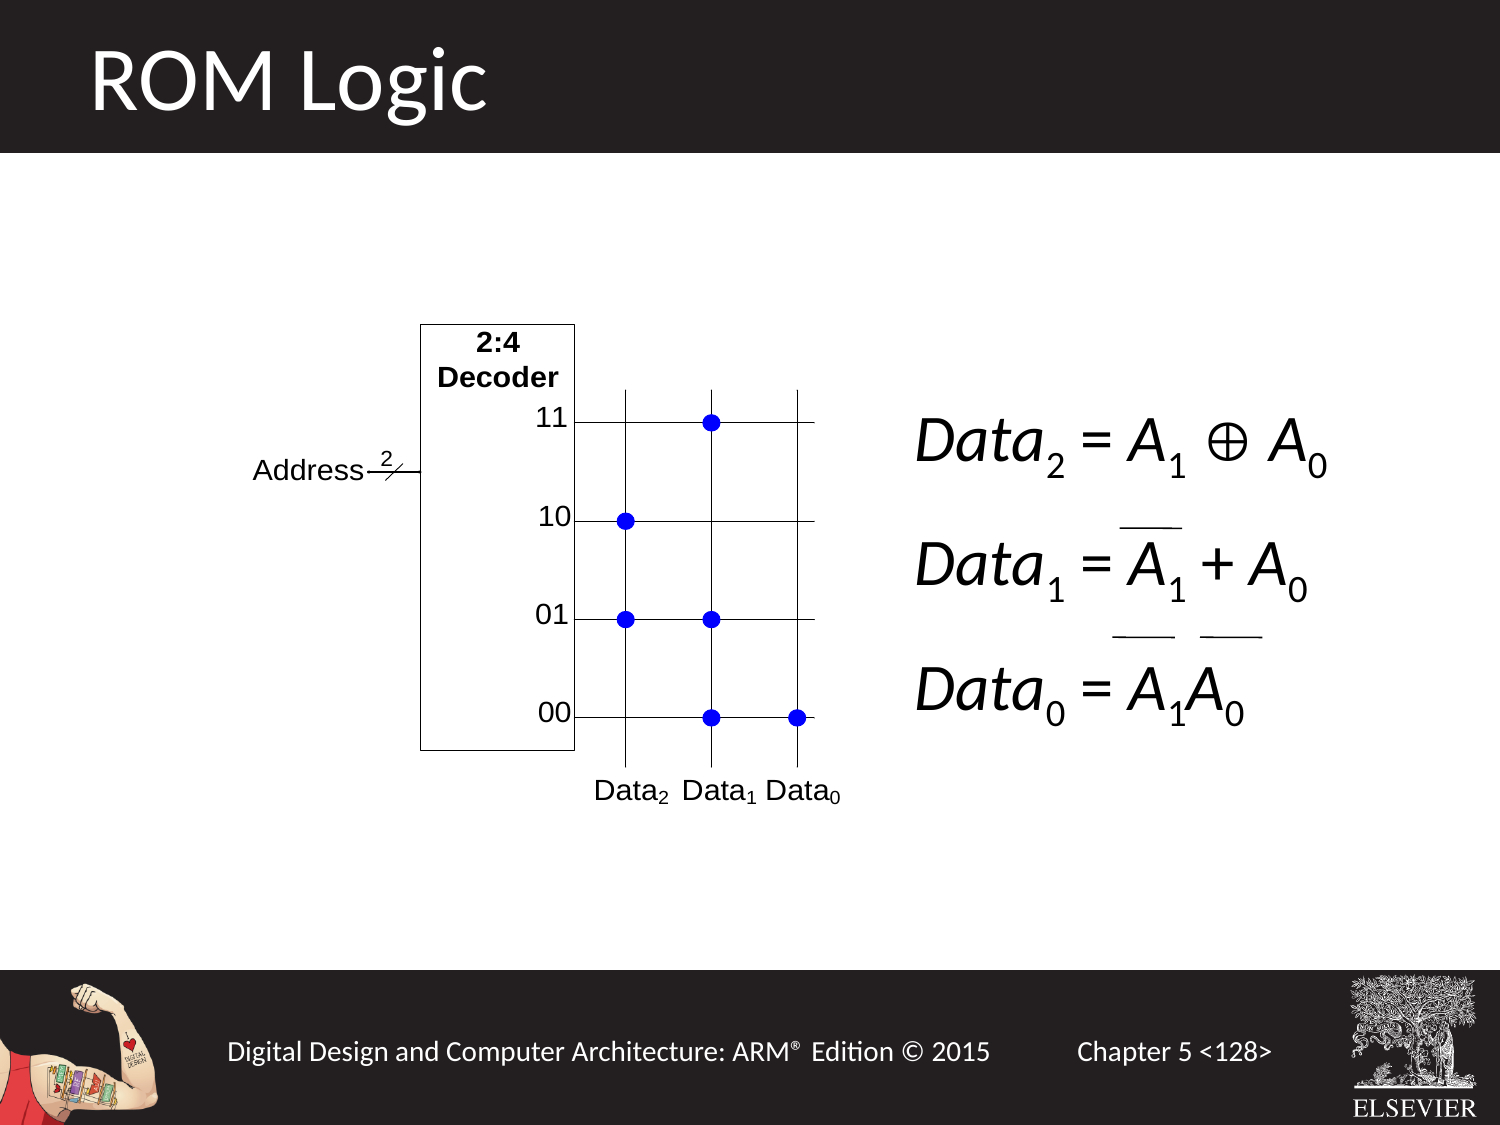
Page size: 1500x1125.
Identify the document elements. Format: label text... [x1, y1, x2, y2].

picture [0, 979, 163, 1125]
text_box Data2 = A1 Å A0 Data1 = A1 + A0 Data0 = A1A0 [900, 387, 1400, 742]
picture [1350, 974, 1477, 1117]
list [225, 319, 863, 818]
text_box [87, 174, 1413, 1025]
text_box ROM Logic [75, 11, 1375, 136]
